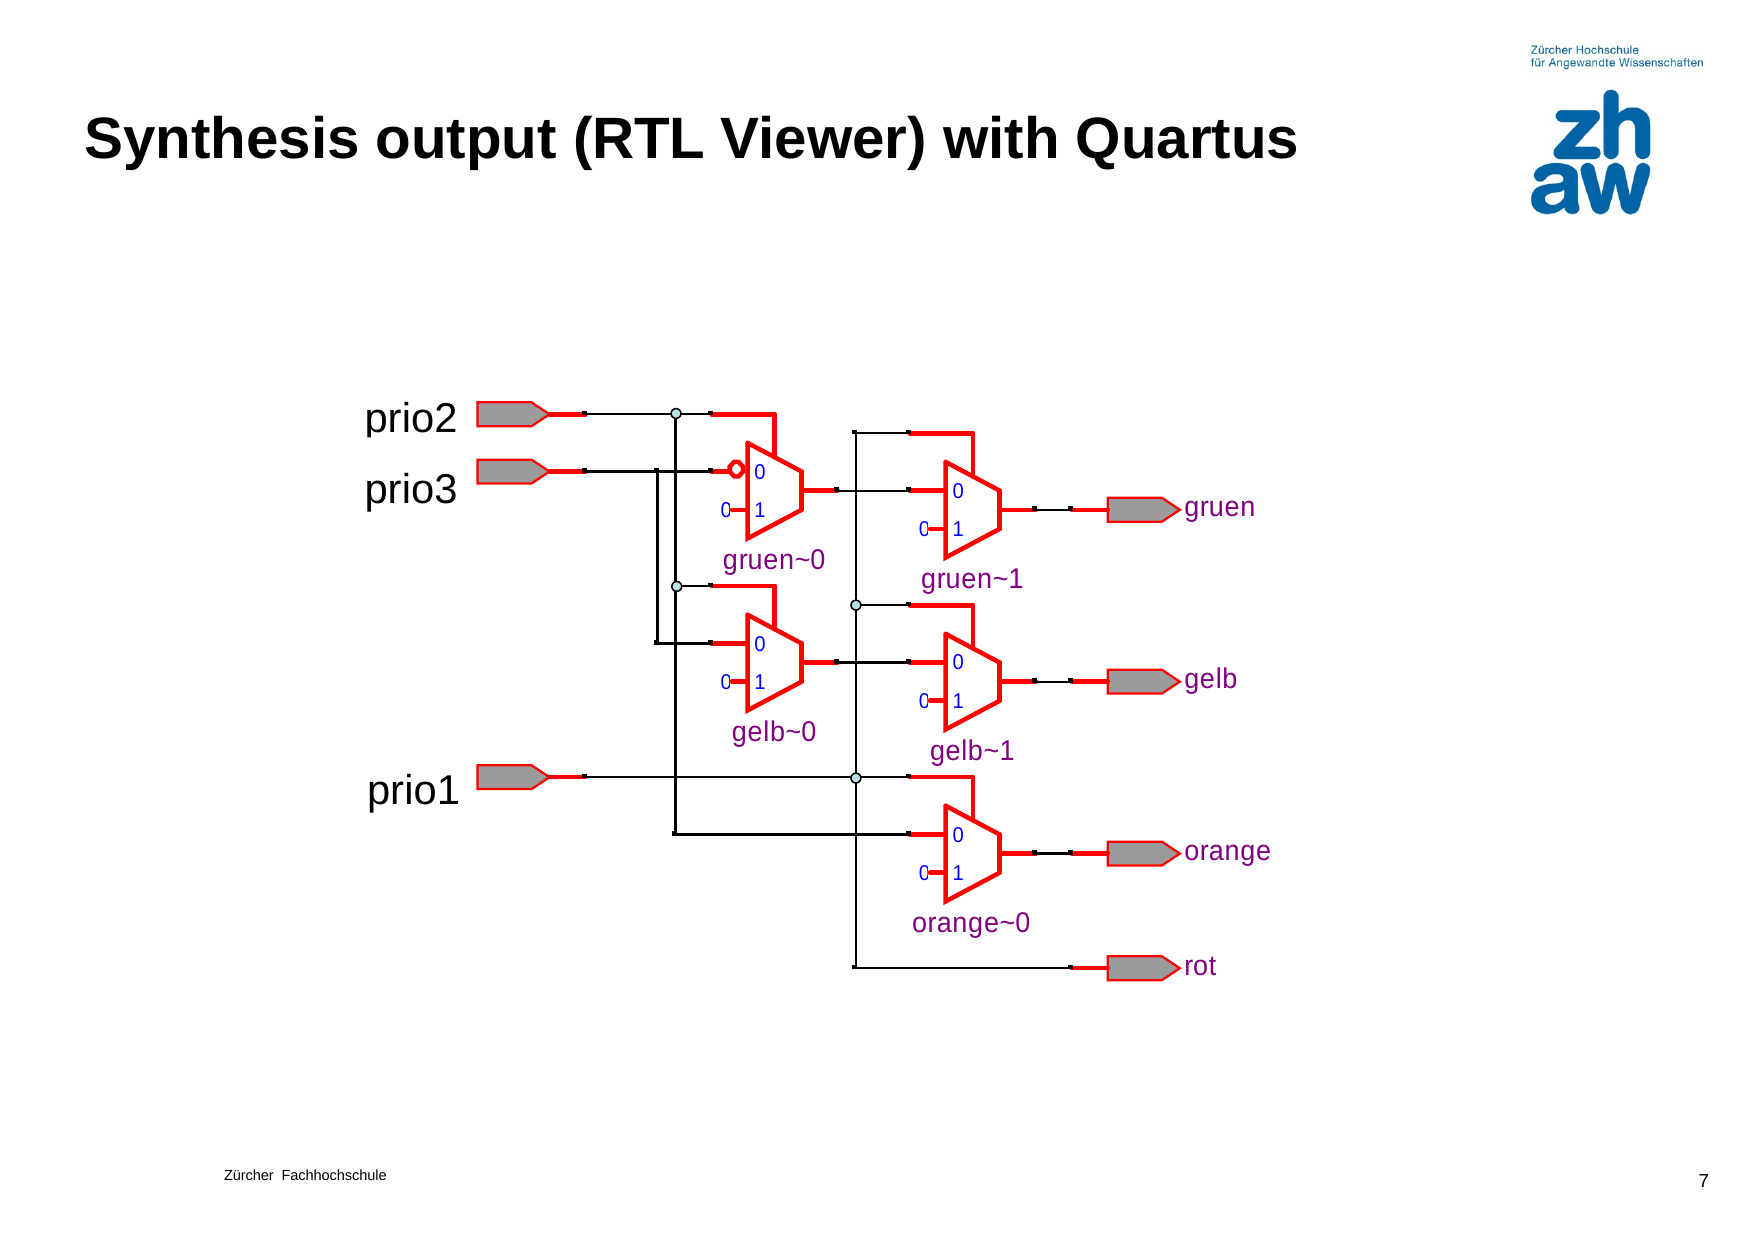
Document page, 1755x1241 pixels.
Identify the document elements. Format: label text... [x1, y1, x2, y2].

slide_number 7 [1509, 1168, 1710, 1201]
picture [1527, 41, 1706, 218]
title Synthesis output (RTL Viewer) with Quartus [84, 103, 1325, 220]
picture [274, 337, 1489, 1043]
